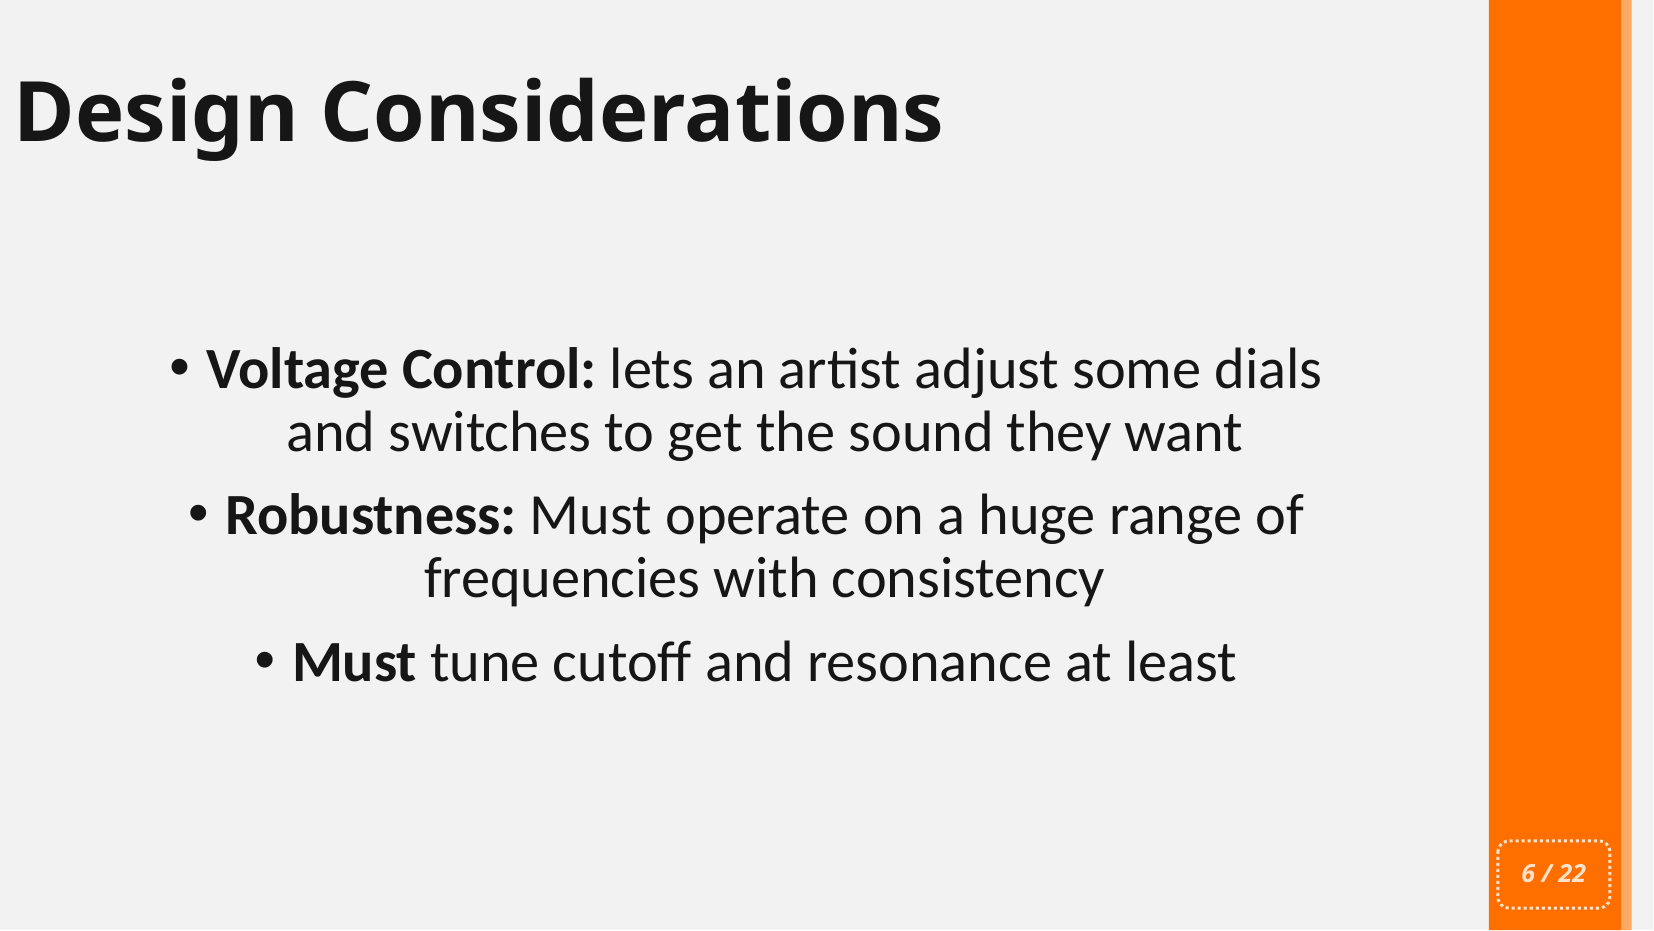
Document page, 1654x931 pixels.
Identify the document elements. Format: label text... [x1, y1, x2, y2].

title Design Considerations [13, 37, 1479, 193]
list Voltage Control: lets an artist adjust some dials and switches to get the sound they want Robustness: Must operate on a huge range of frequencies with consistency Must tune cutoff and resonance at least [157, 217, 1335, 815]
